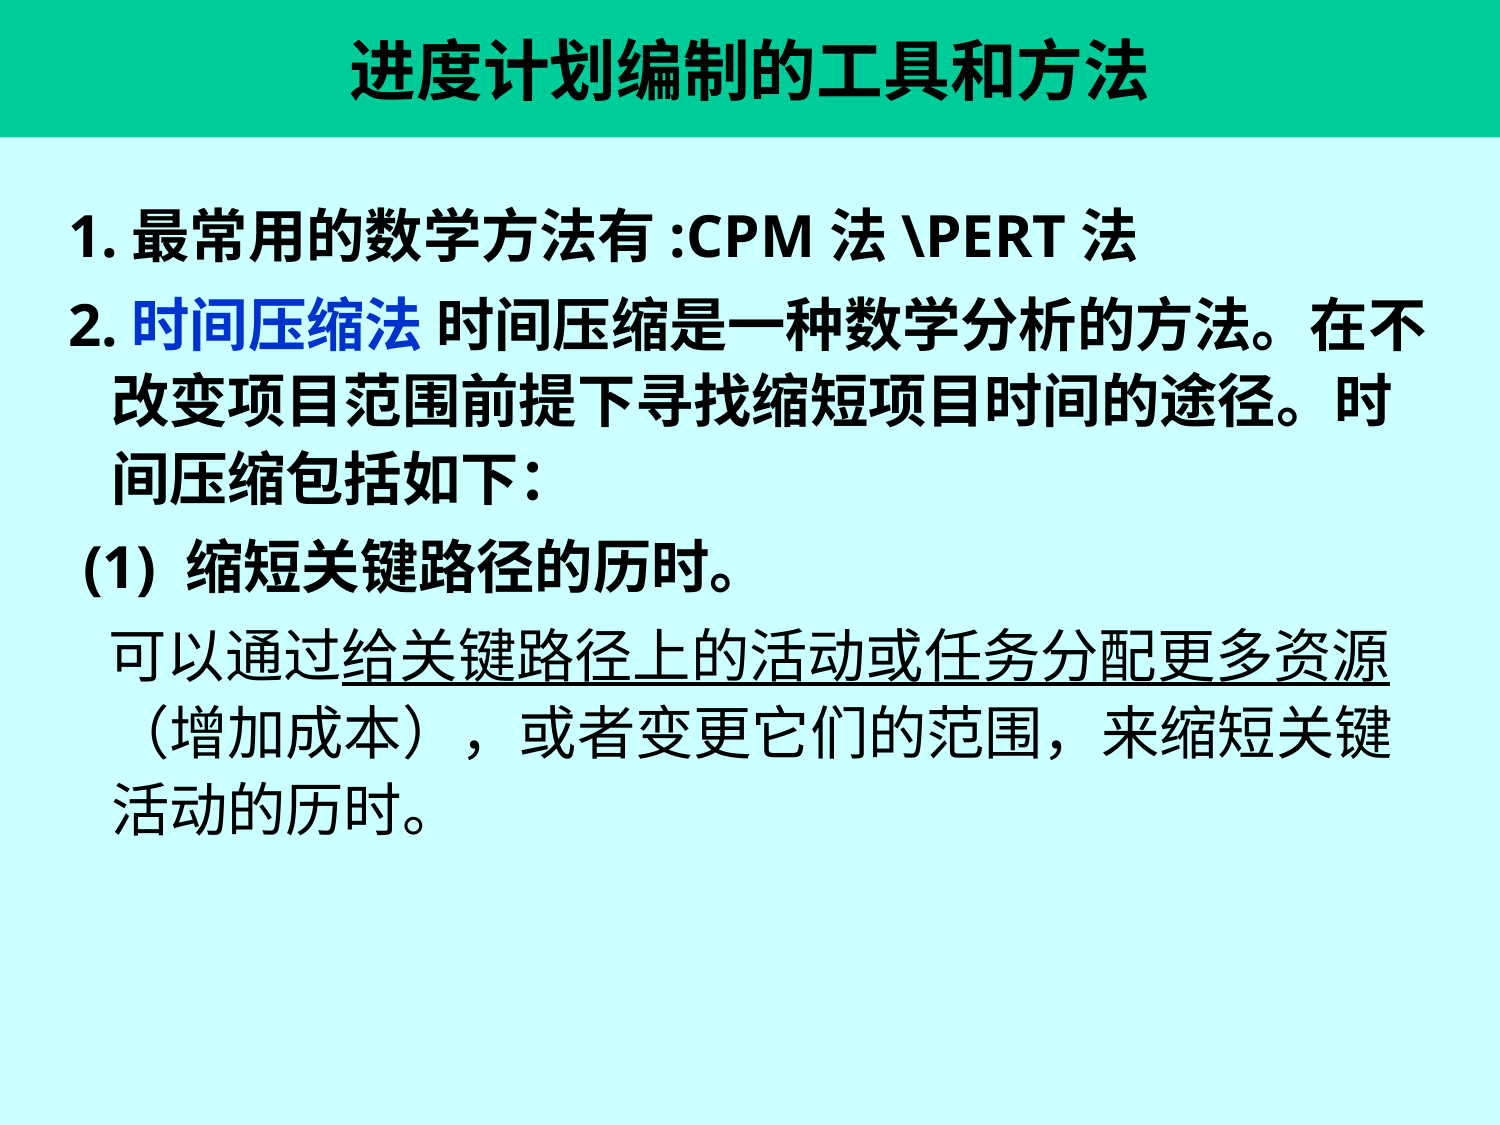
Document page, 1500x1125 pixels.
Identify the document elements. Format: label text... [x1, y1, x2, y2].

title 进度计划编制的工具和方法 [0, 0, 1500, 138]
list 1.最常用的数学方法有:CPM法\PERT法 2.时间压缩法 时间压缩是一种数学分析的方法。在不改变项目范围前提下寻找缩短项目时间的途径。时间压缩包括如下： (1) 缩短关键路径的历时。 可以通过给关键路径上的活动或任务分配更多资源（增加成本），或者变更它们的范围，来缩短关键活动的历时。 [53, 184, 1454, 1059]
